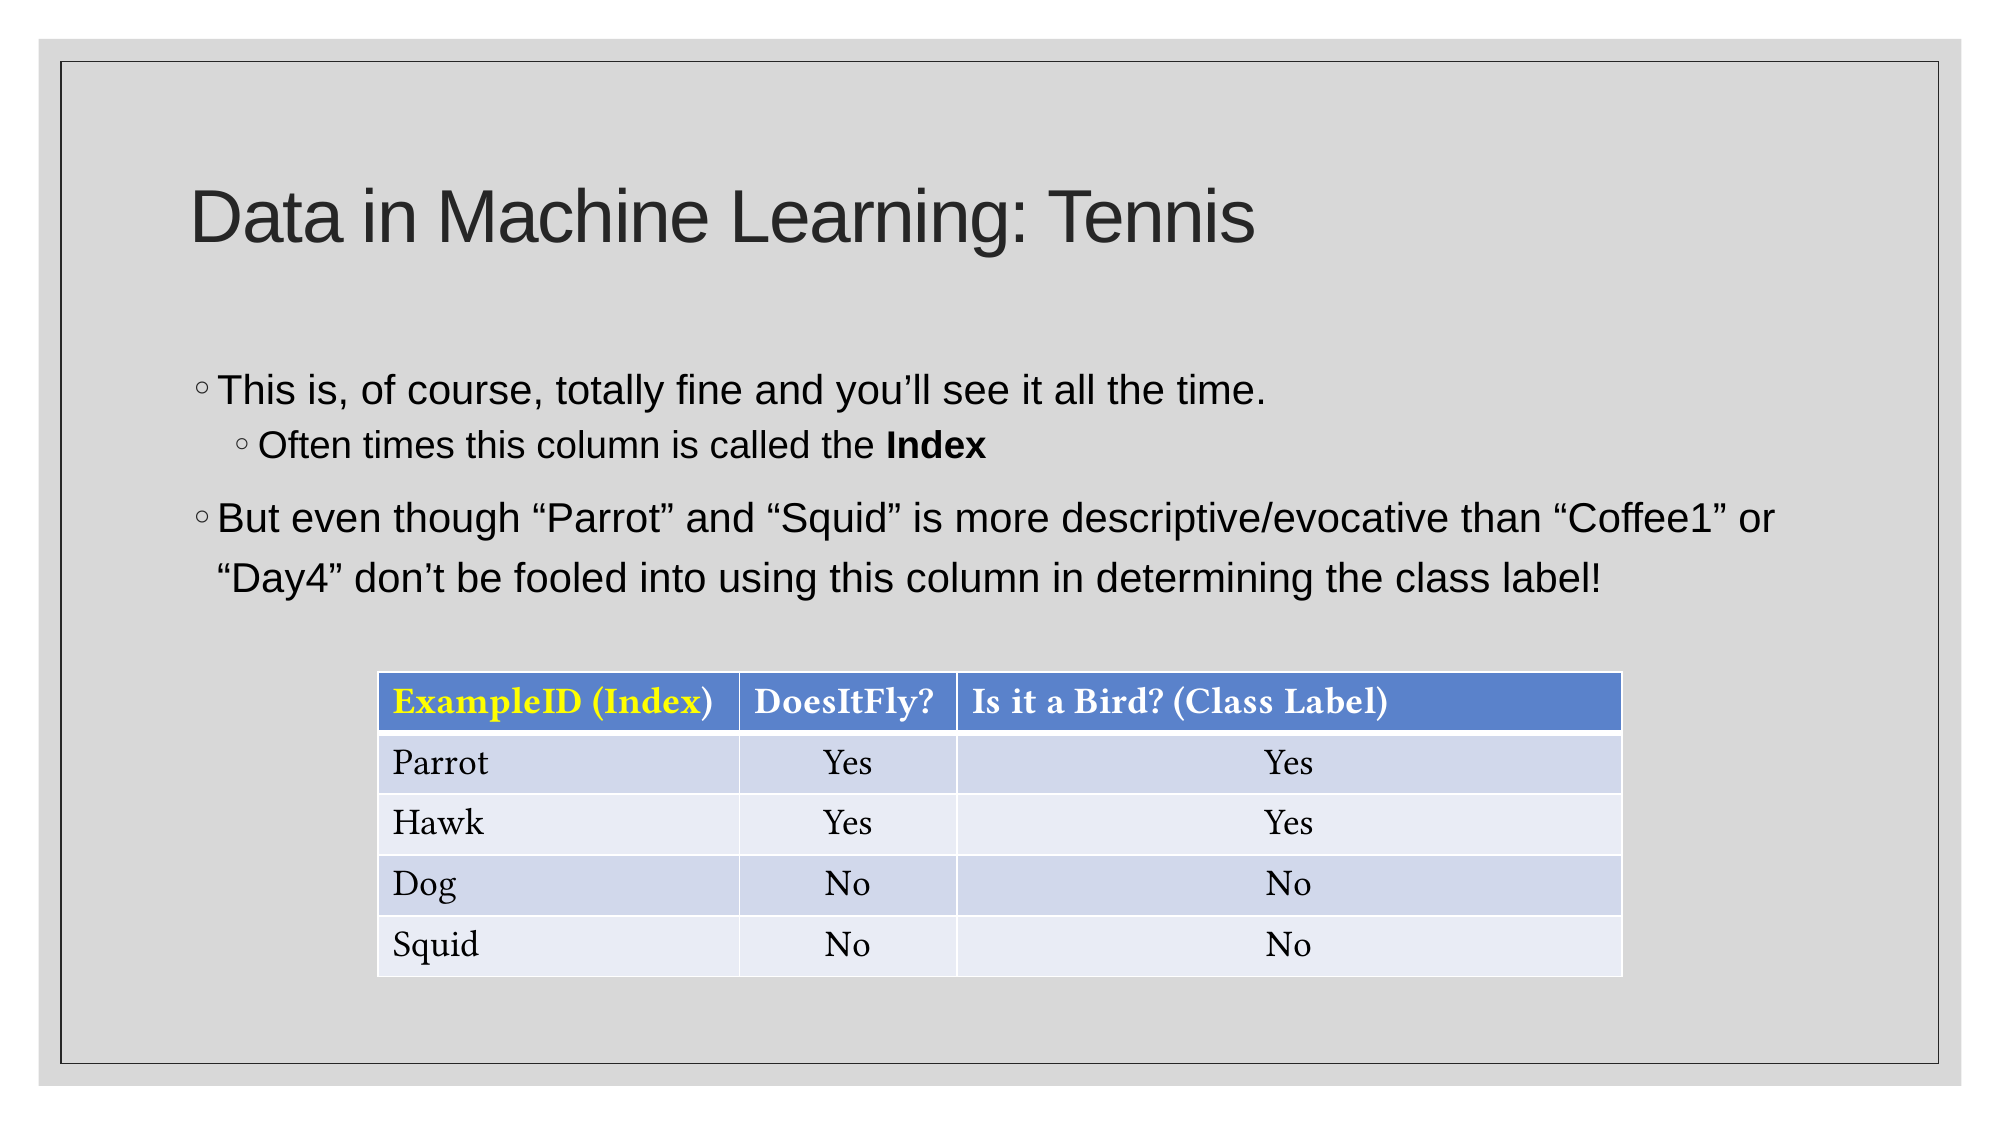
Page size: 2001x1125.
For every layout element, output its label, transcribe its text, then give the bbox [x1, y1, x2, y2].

table_header Is it a Bird? (Class Label) [958, 673, 1621, 730]
table_cell No [740, 917, 956, 976]
table_cell No [958, 856, 1621, 915]
table_cell No [740, 856, 956, 915]
title Data in Machine Learning: Tennis [174, 105, 1825, 331]
table_cell Yes [740, 795, 956, 854]
table_cell No [958, 917, 1621, 976]
table_cell Yes [958, 795, 1621, 854]
list This is, of course, totally fine and you’ll see it all the time. Often times this column is called the Index But even though “Parrot” and “Squid” is more descriptive/evocative than “Coffee1” or “Day4” don’t be fooled into using this column in determining the class label! [174, 345, 1808, 650]
table_cell Yes [958, 736, 1621, 793]
table_cell Hawk [379, 795, 739, 854]
table_cell Parrot [379, 736, 739, 793]
table_header DoesItFly? [740, 673, 956, 730]
table_cell Dog [379, 856, 739, 915]
table_header ExampleID (Index) [379, 673, 739, 730]
table_cell Squid [379, 917, 739, 976]
table_cell Yes [740, 736, 956, 793]
